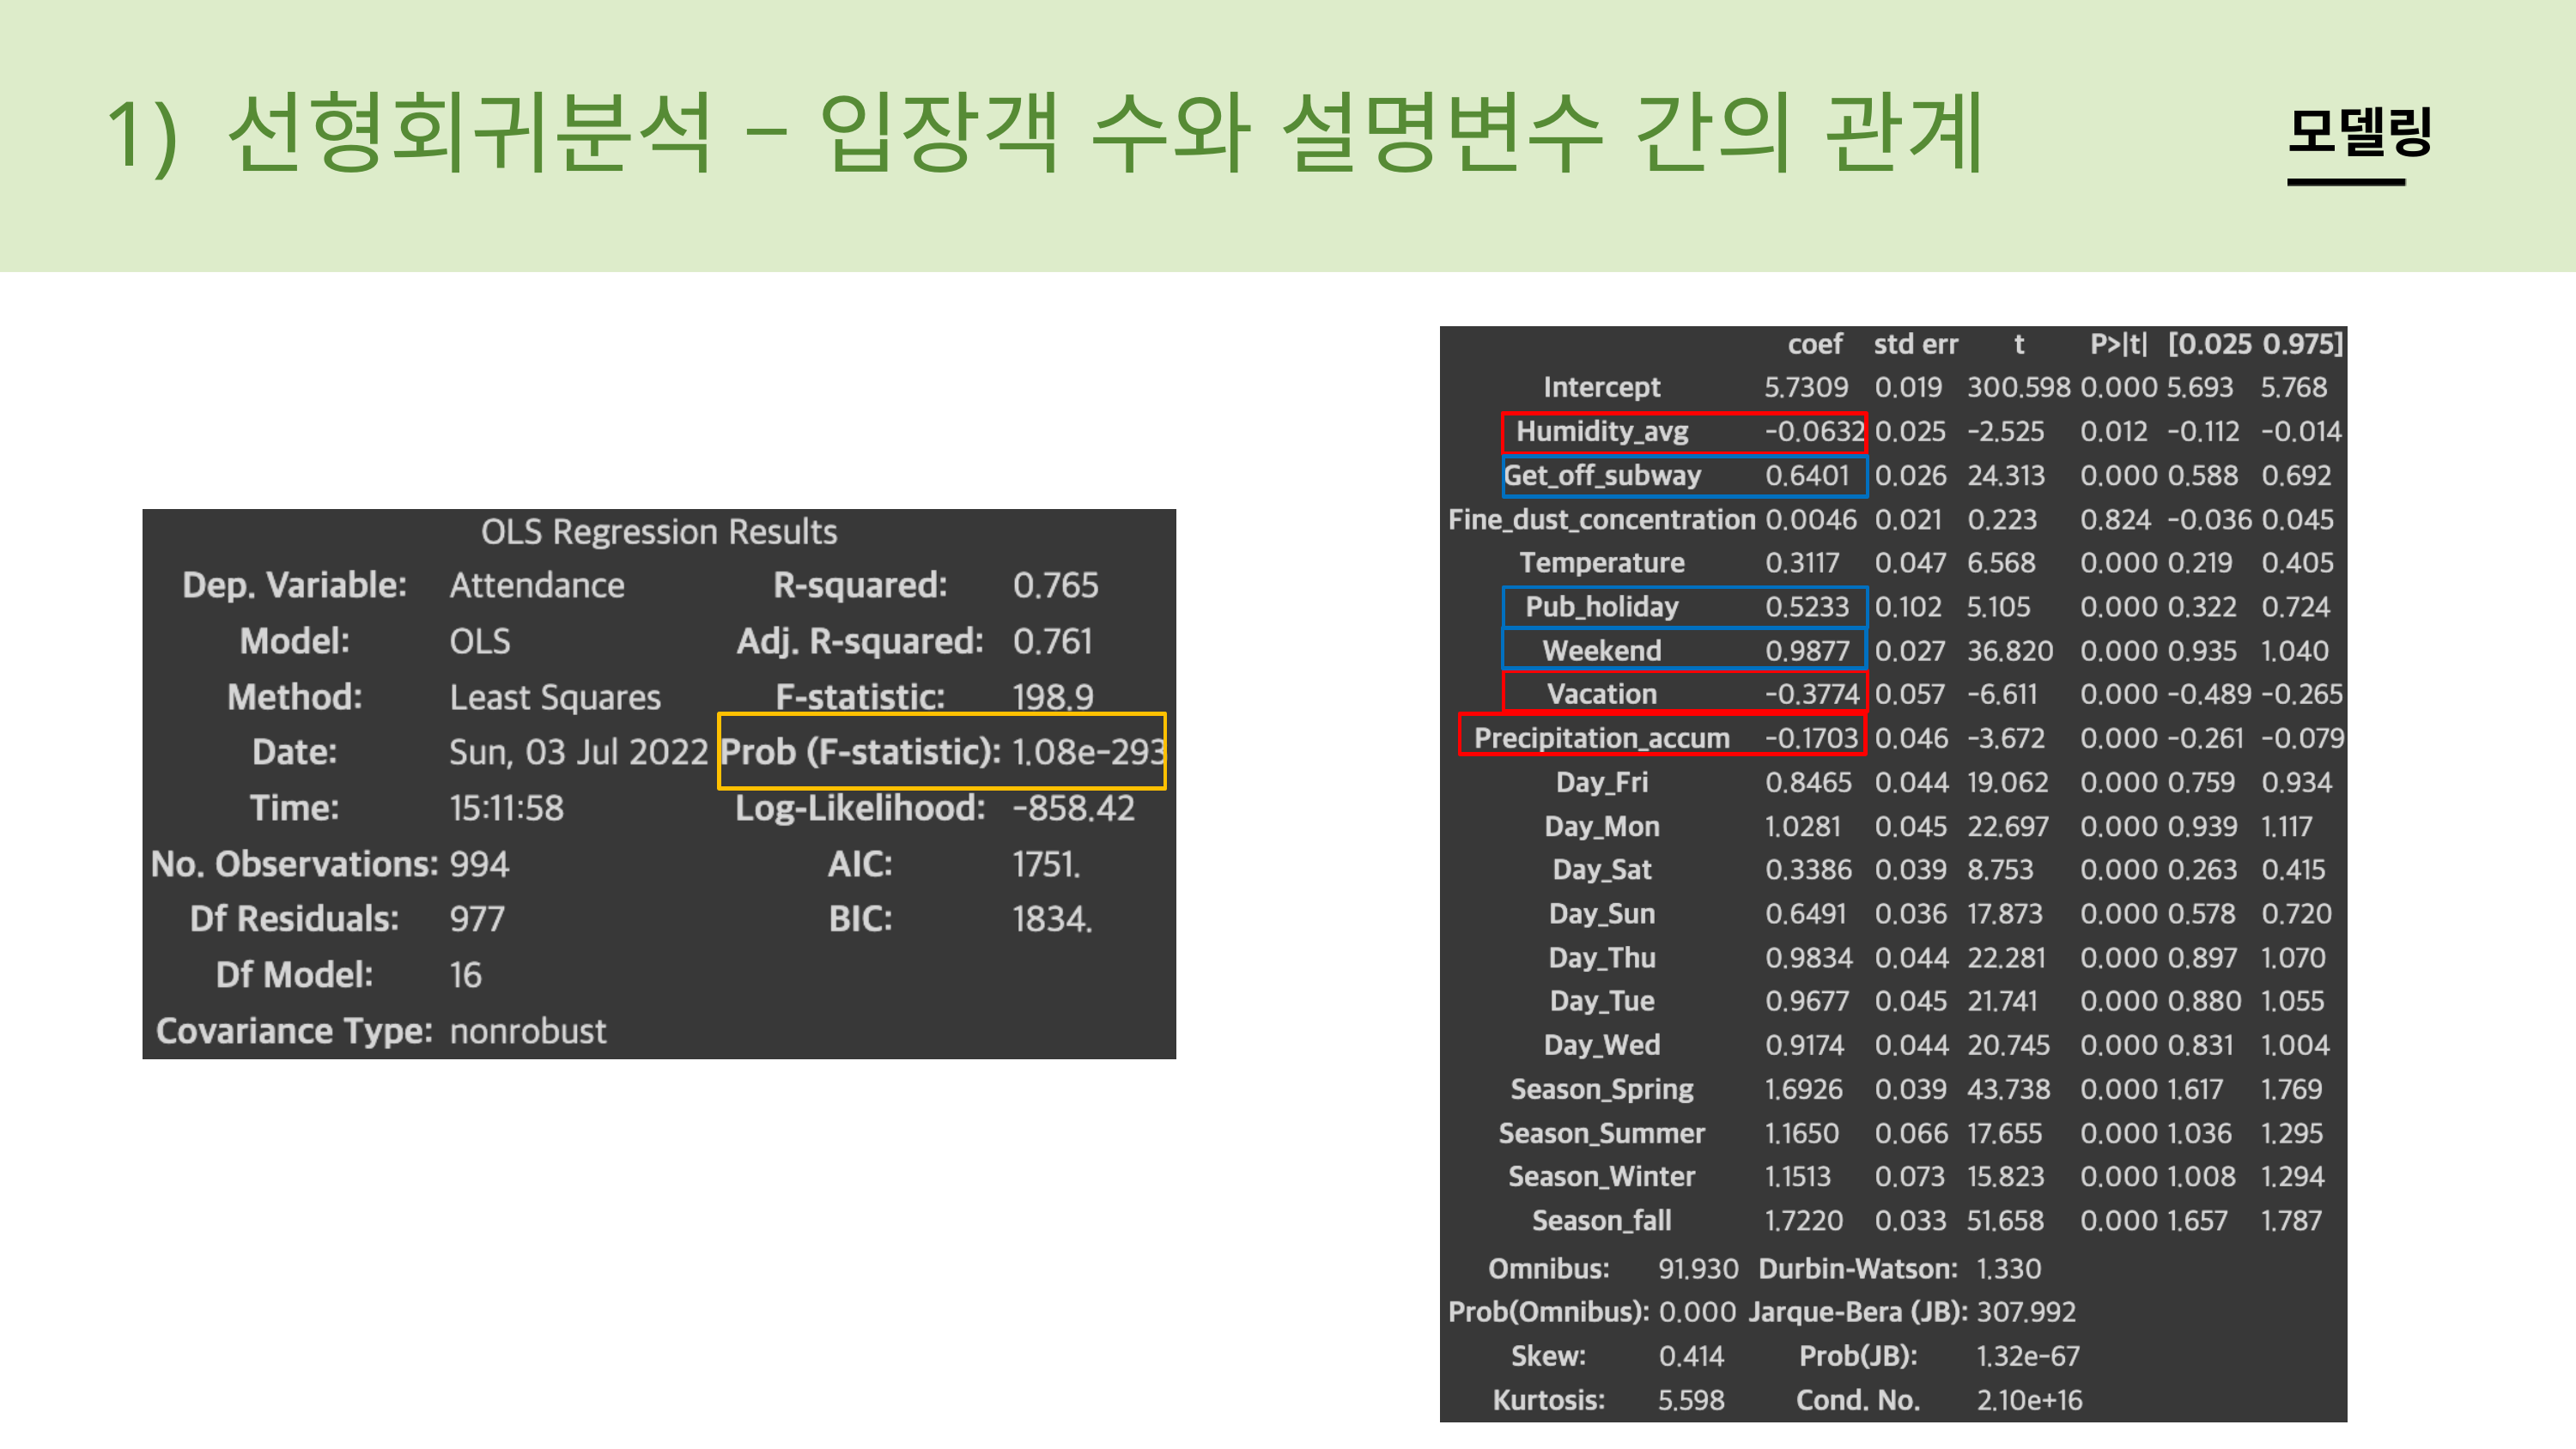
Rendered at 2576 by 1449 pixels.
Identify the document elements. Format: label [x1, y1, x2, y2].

text_box [2287, 178, 2407, 187]
picture [143, 509, 1177, 1059]
text_box [0, 0, 2576, 272]
picture [1440, 326, 2348, 1422]
